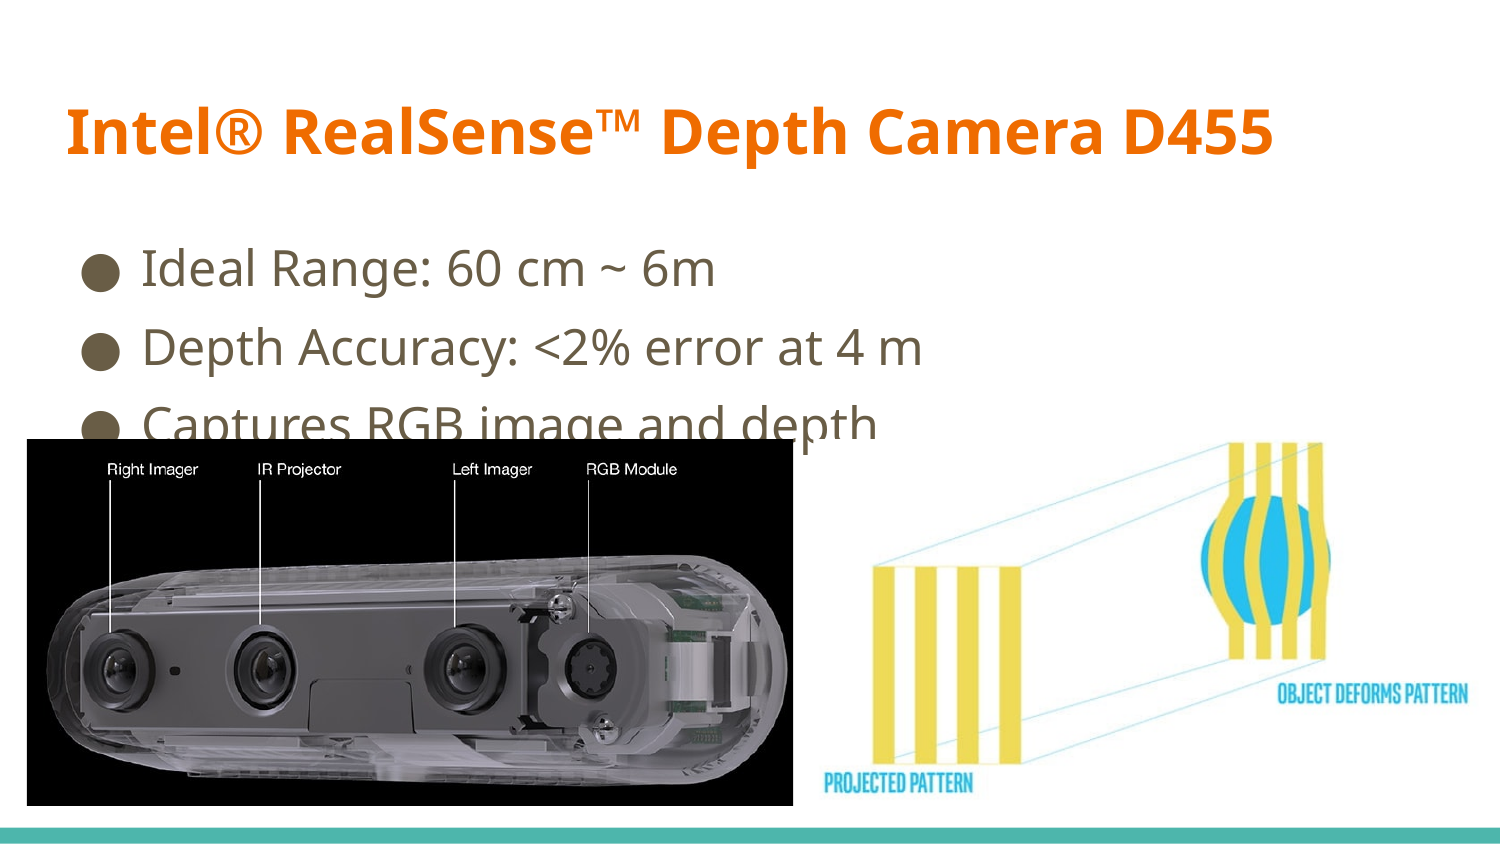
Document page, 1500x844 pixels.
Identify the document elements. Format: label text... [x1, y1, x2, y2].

title Intel® RealSense™ Depth Camera D455 [51, 72, 1449, 189]
picture [26, 439, 794, 807]
picture [813, 439, 1481, 807]
list Ideal Range: 60 cm ~ 6m Depth Accuracy: <2% error at 4 m Captures RGB image and depth [51, 207, 1449, 750]
